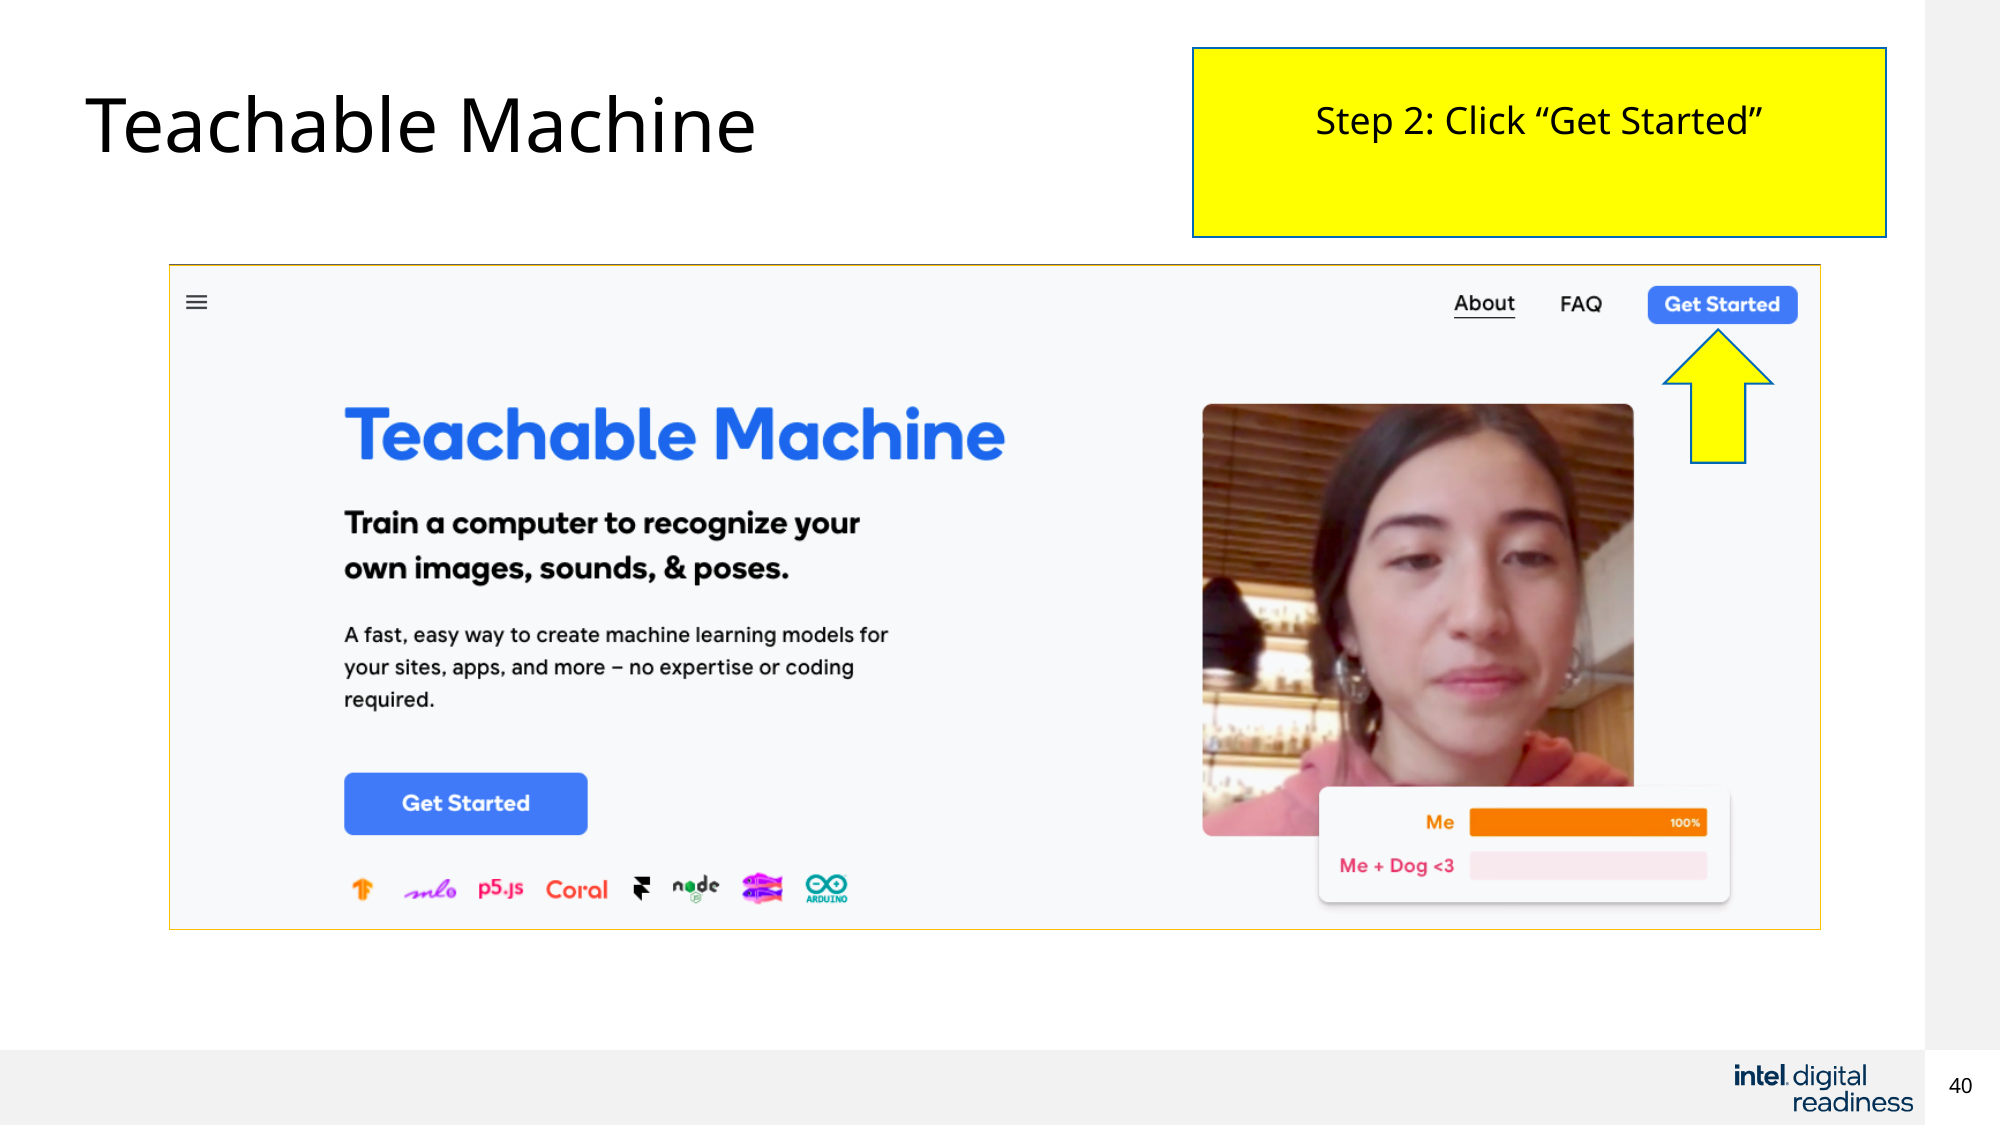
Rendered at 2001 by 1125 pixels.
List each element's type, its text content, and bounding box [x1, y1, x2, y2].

picture [1735, 1064, 1913, 1112]
title Teachable Machine [70, 19, 1796, 237]
picture [168, 264, 1821, 930]
slide_number 40 [1923, 1065, 1999, 1125]
text_box Step 2: Click “Get Started” [1192, 47, 1887, 238]
